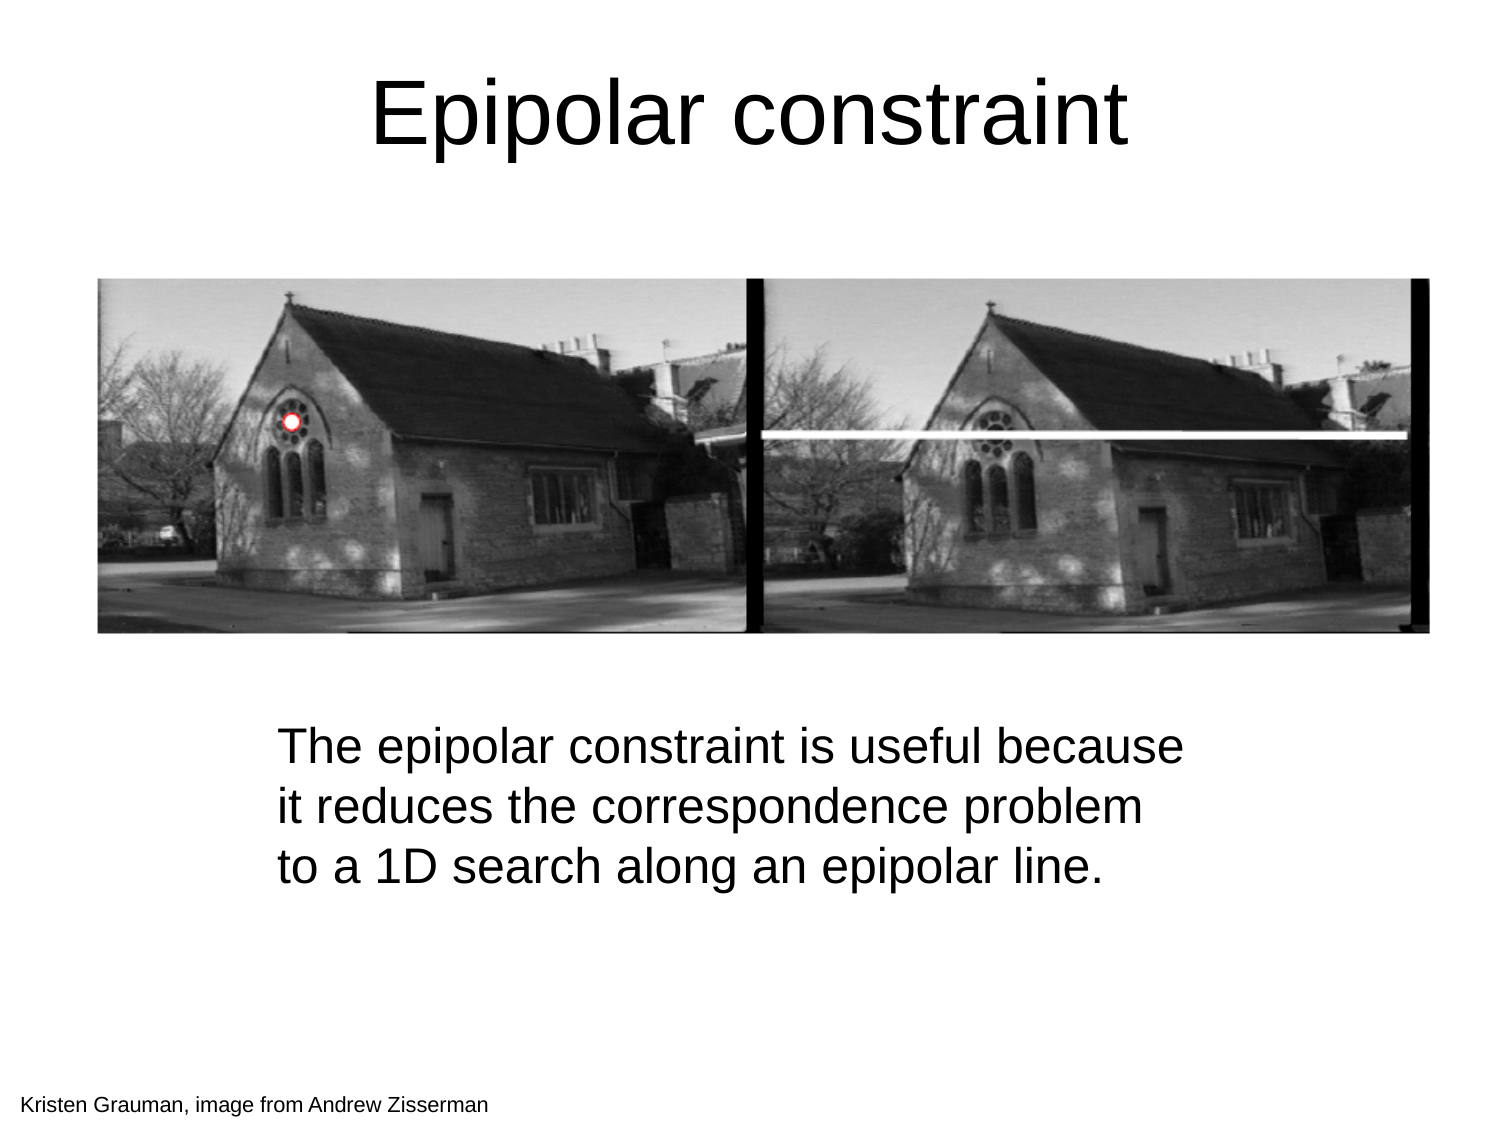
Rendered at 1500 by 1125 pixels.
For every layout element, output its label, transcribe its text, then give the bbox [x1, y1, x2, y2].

text_box Epipolar constraint [74, 45, 1425, 233]
text_box The epipolar constraint is useful because it reduces the correspondence problem to a 1D search along an epipolar line. [262, 706, 1263, 901]
picture [84, 268, 1441, 641]
text_box Kristen Grauman, image from Andrew Zisserman [5, 1083, 505, 1125]
